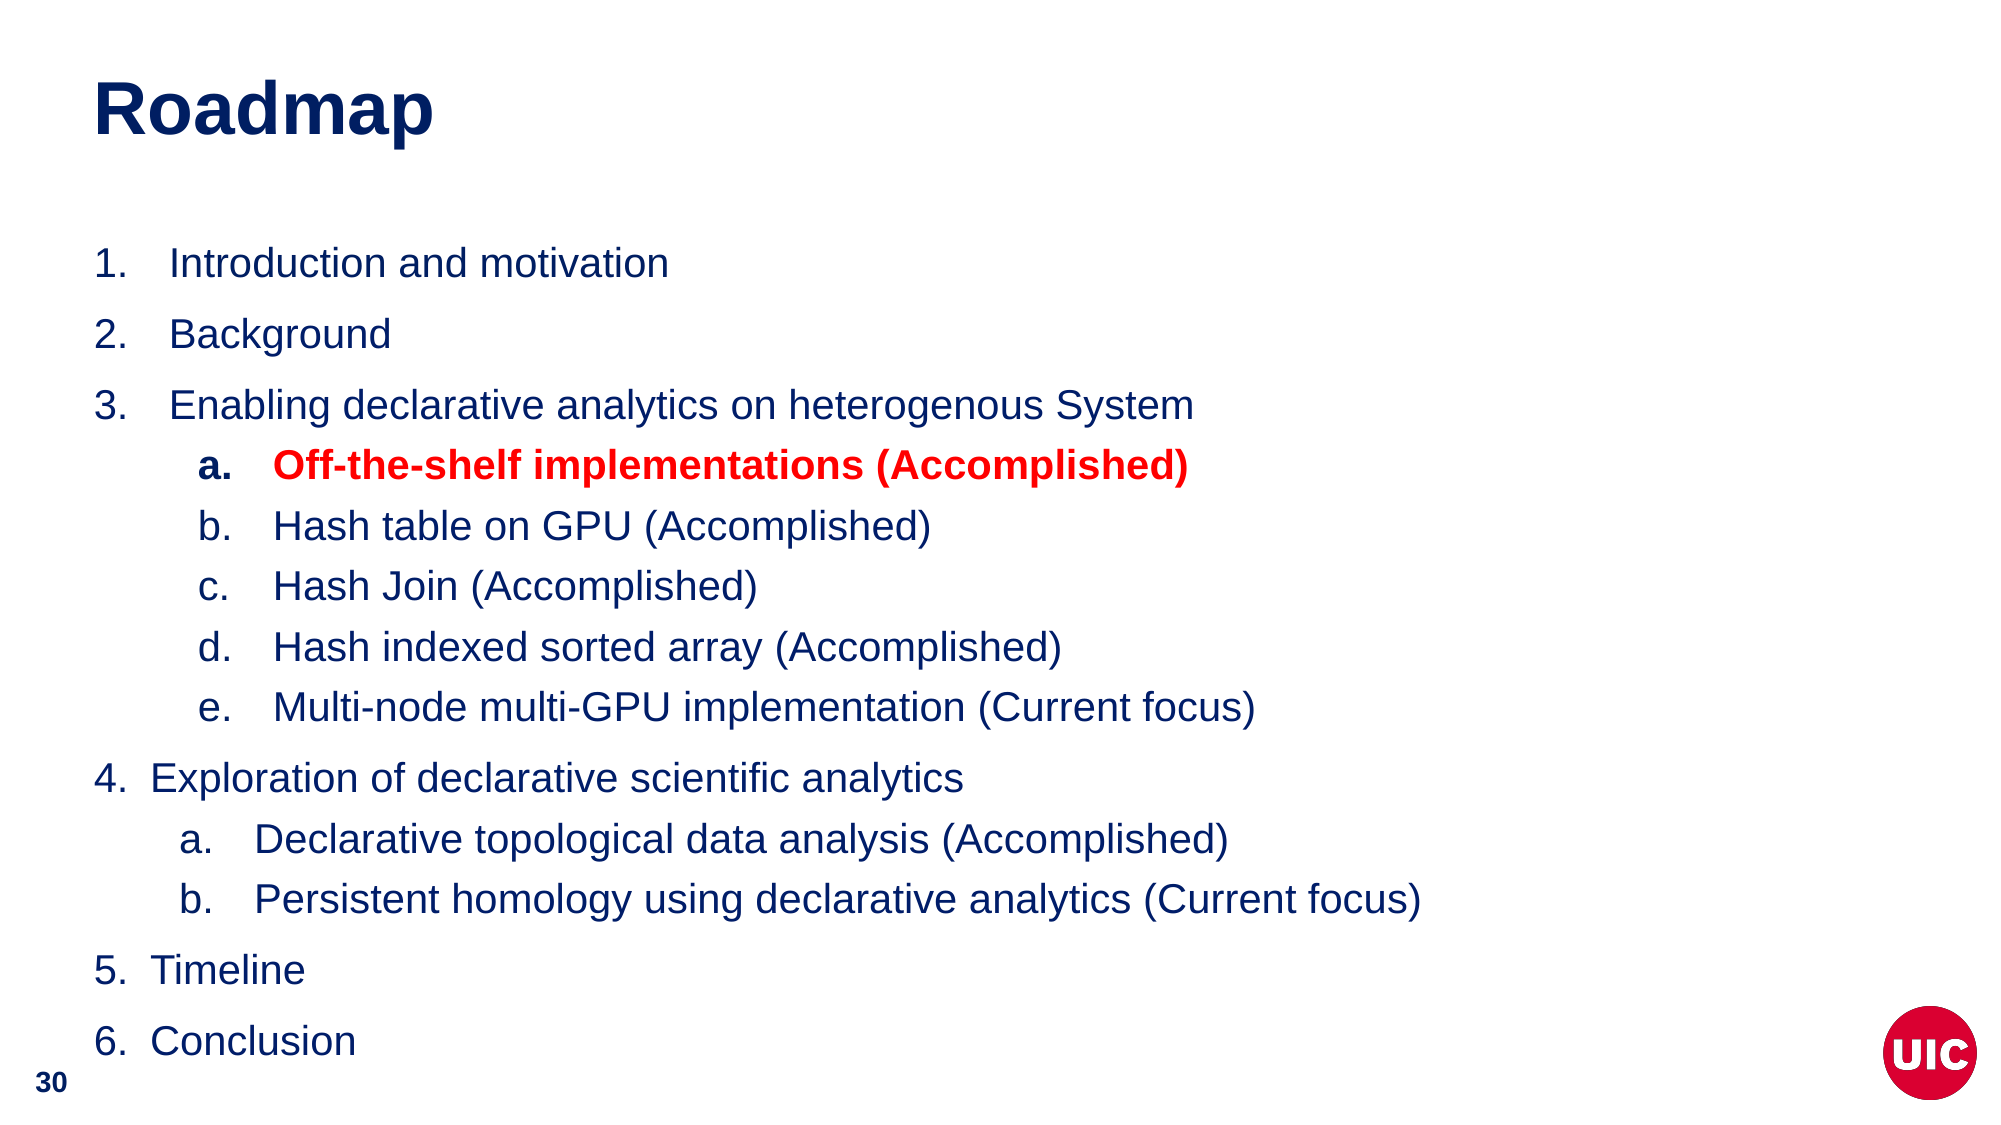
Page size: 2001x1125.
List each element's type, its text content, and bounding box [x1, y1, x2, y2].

picture [1907, 1004, 1980, 1102]
title Roadmap [93, 70, 1907, 204]
list Introduction and motivation Background Enabling declarative analytics on heterogenous System Off-the-shelf implementations (Accomplished) Hash table on GPU (Accomplished) Hash Join (Accomplished) Hash indexed sorted array (Accomplished) Multi-node multi-GPU implementation (Current focus) Exploration of declarative scientific analytics Declarative topological data analysis (Accomplished) Persistent homology using declarative analytics (Current focus) Timeline Conclusion [93, 235, 1907, 1113]
